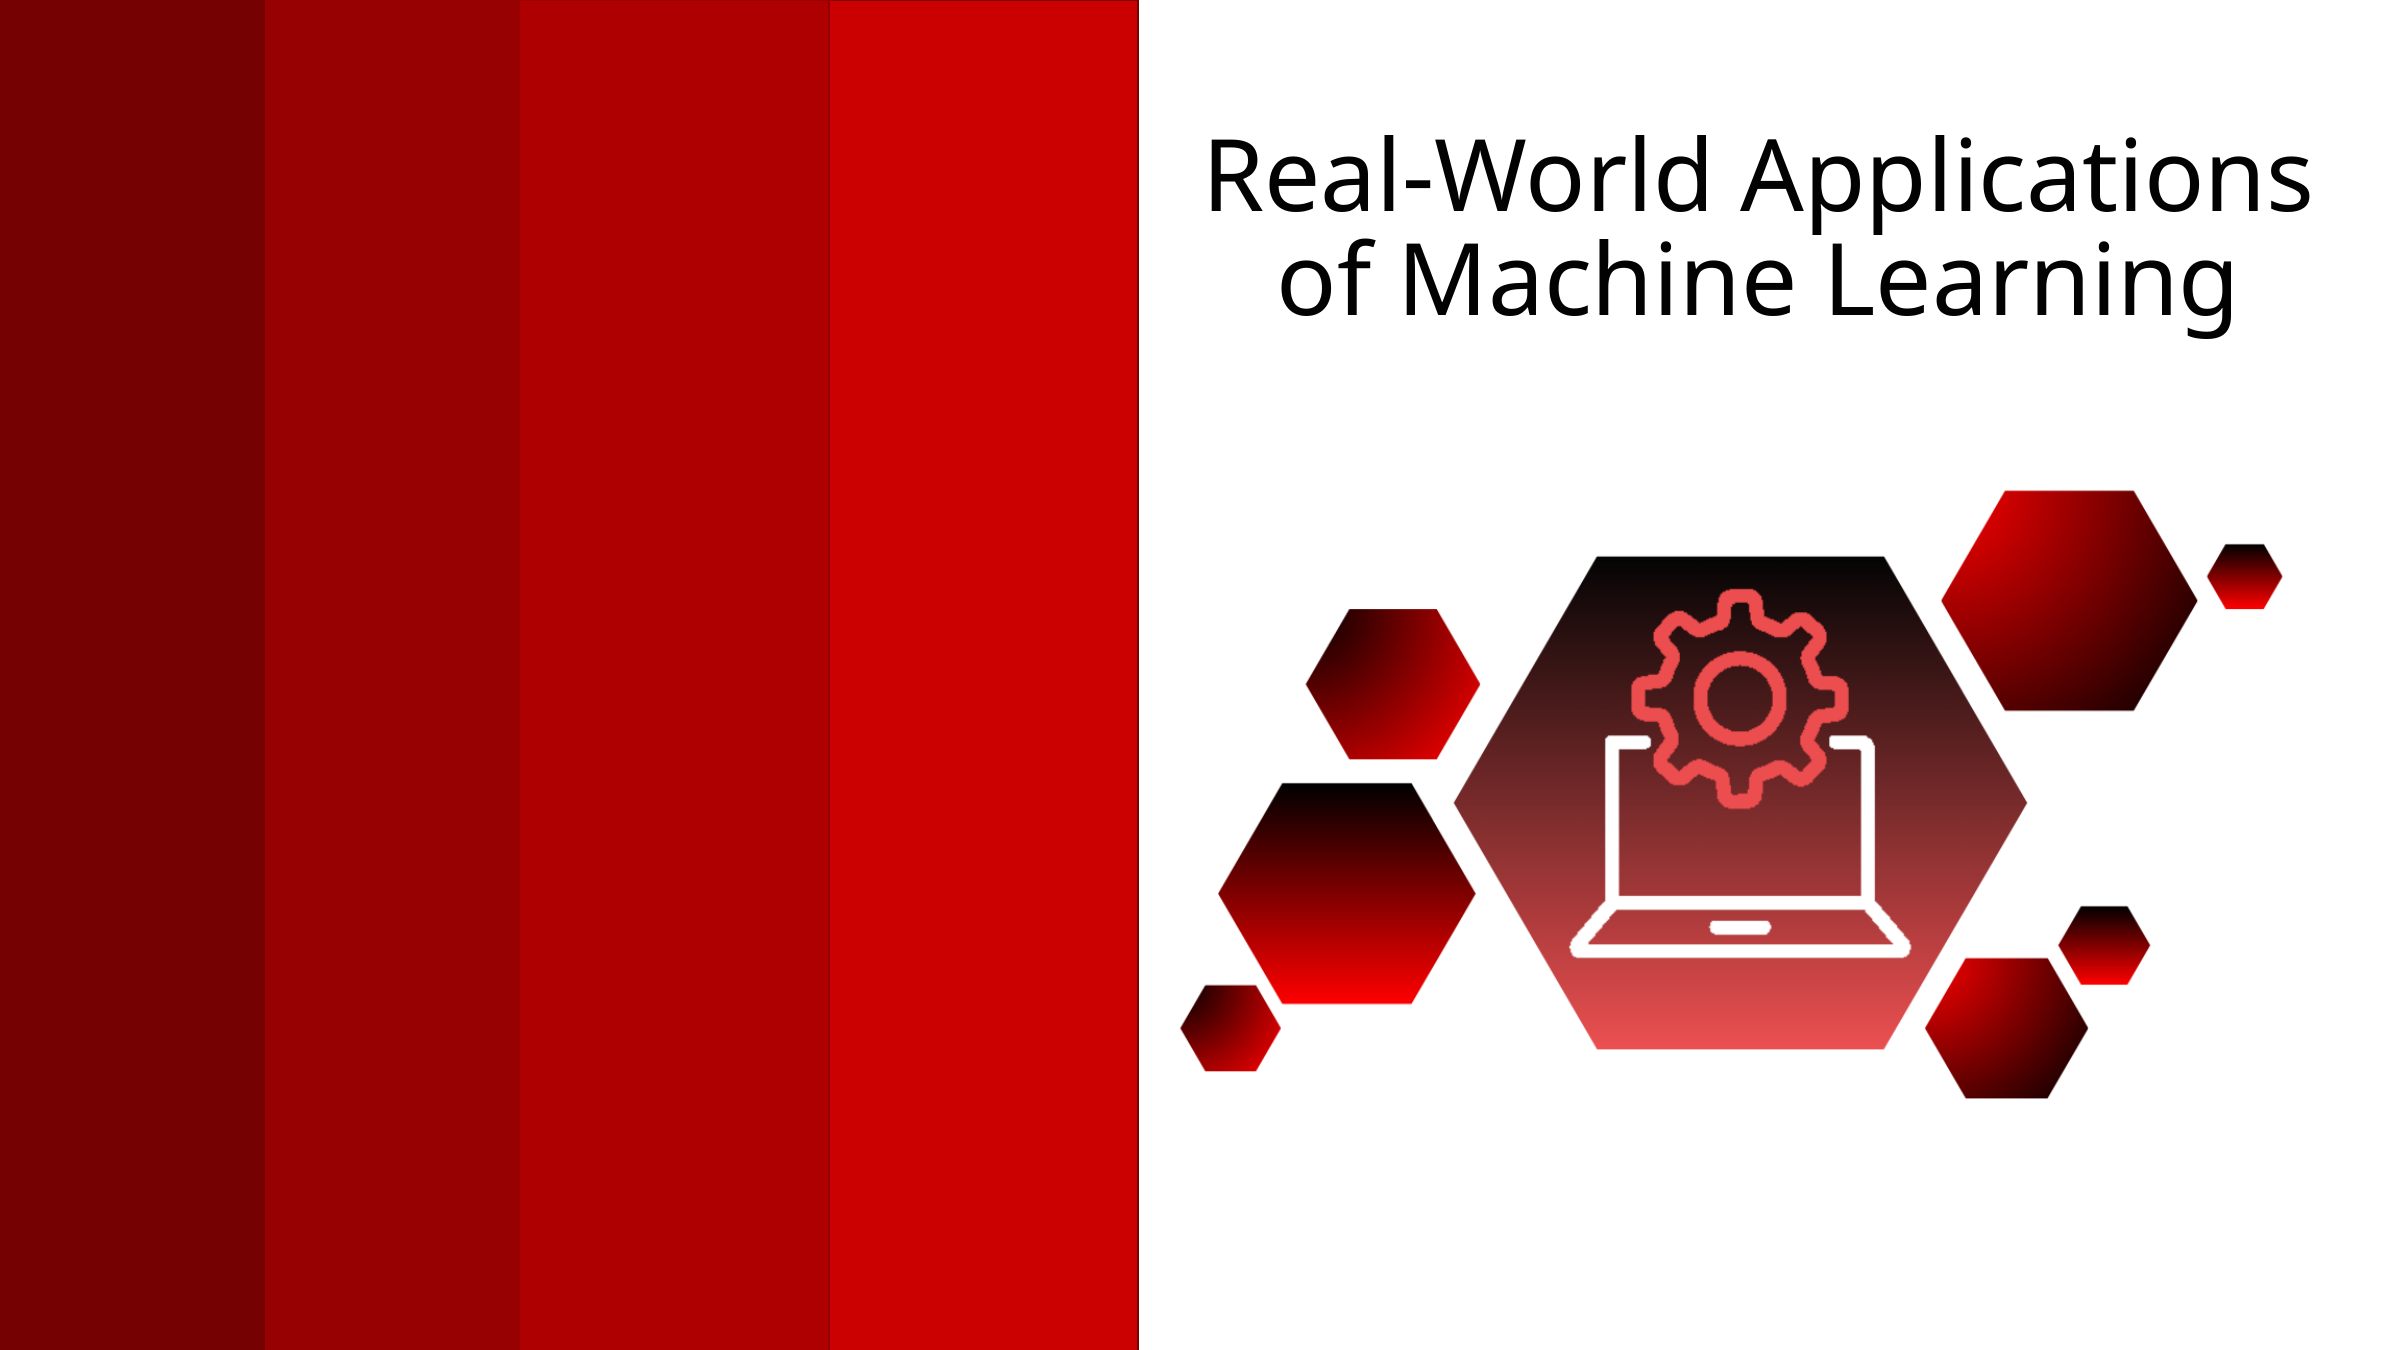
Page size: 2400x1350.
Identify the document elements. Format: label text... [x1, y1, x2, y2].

picture [1167, 486, 2314, 1112]
text_box [0, 0, 265, 1350]
text_box [265, 0, 520, 1350]
text_box Real-World Applications of Machine Learning [1167, 127, 2350, 1154]
text_box [520, 0, 830, 1350]
text_box [830, 0, 1139, 1350]
